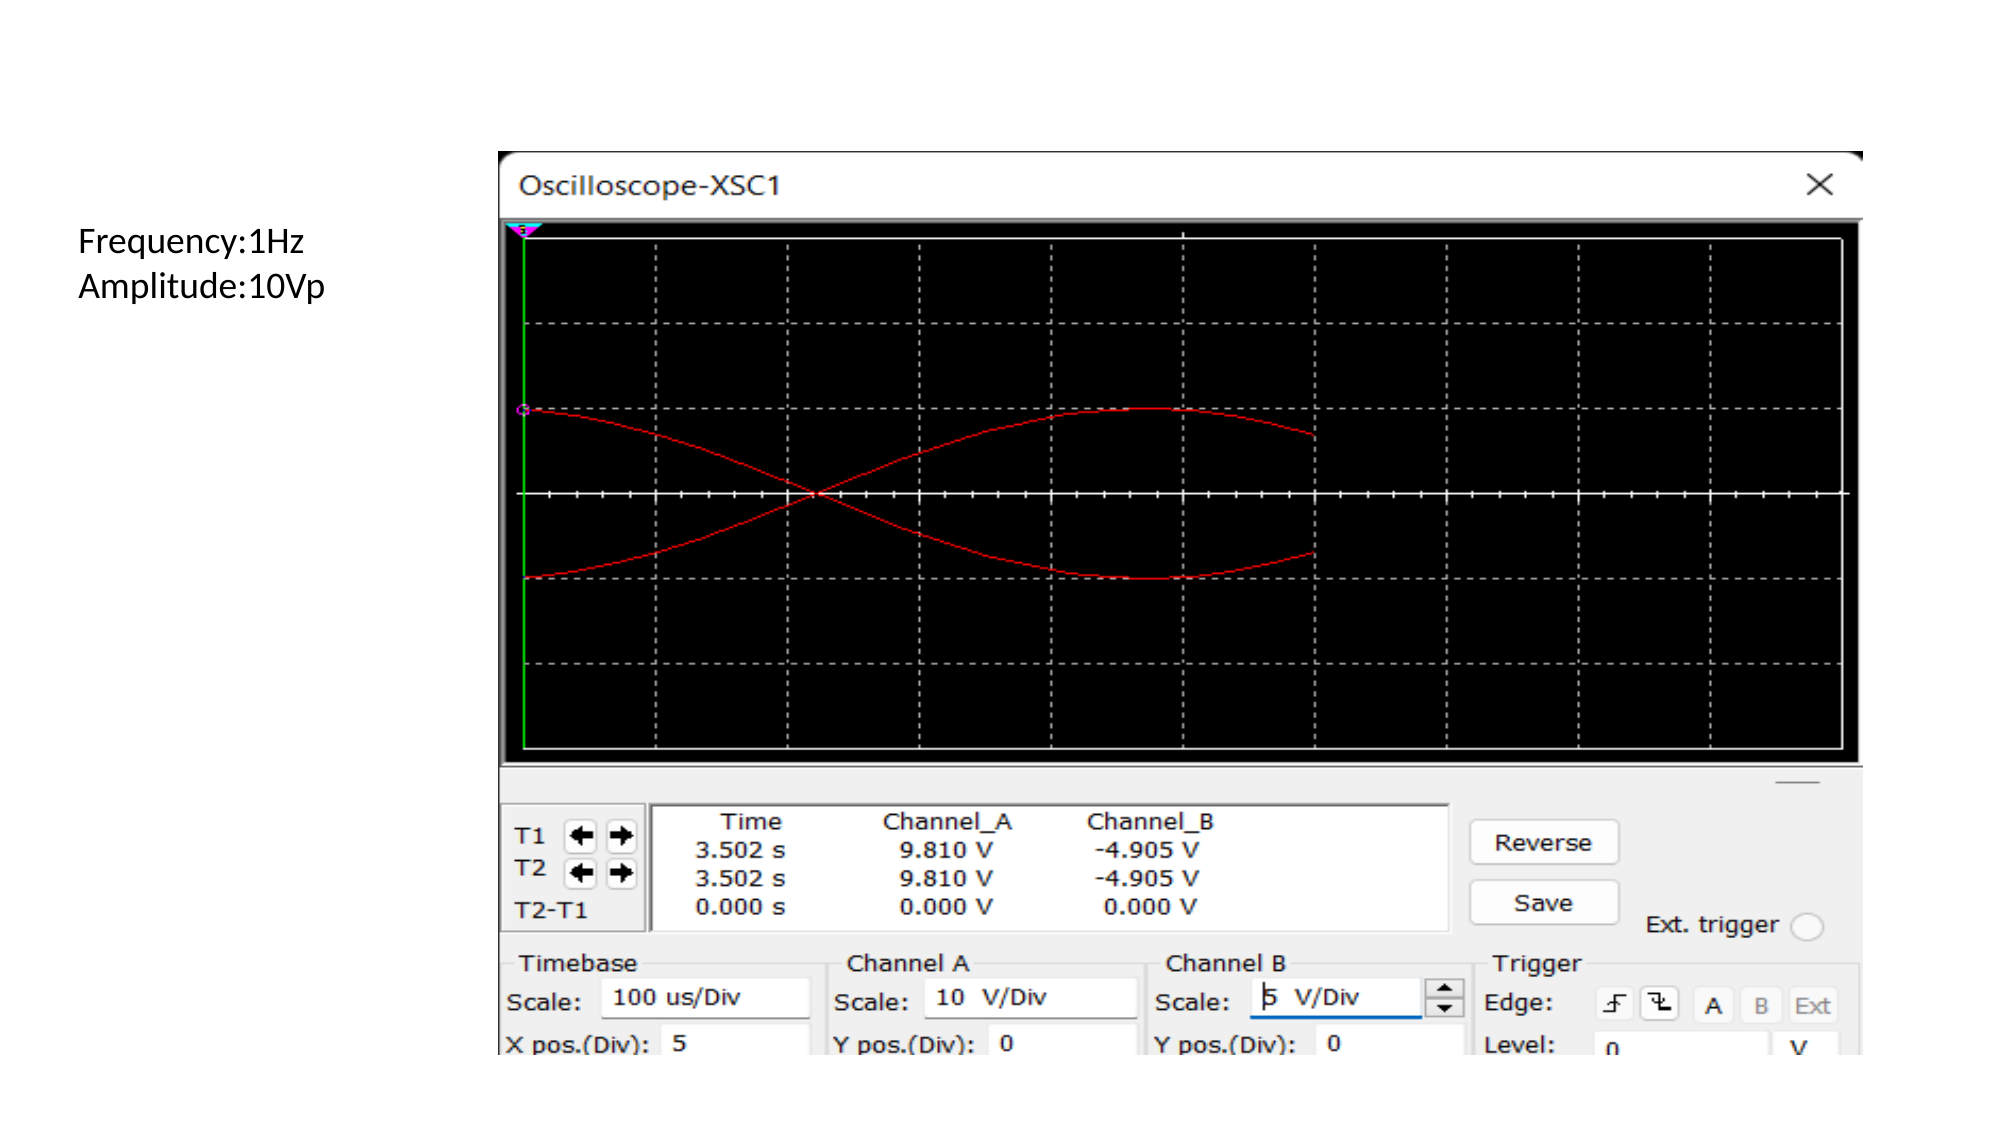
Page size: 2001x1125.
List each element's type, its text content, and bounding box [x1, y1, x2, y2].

text_box Frequency:1Hz Amplitude:10Vp [63, 208, 457, 314]
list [498, 151, 1863, 1055]
